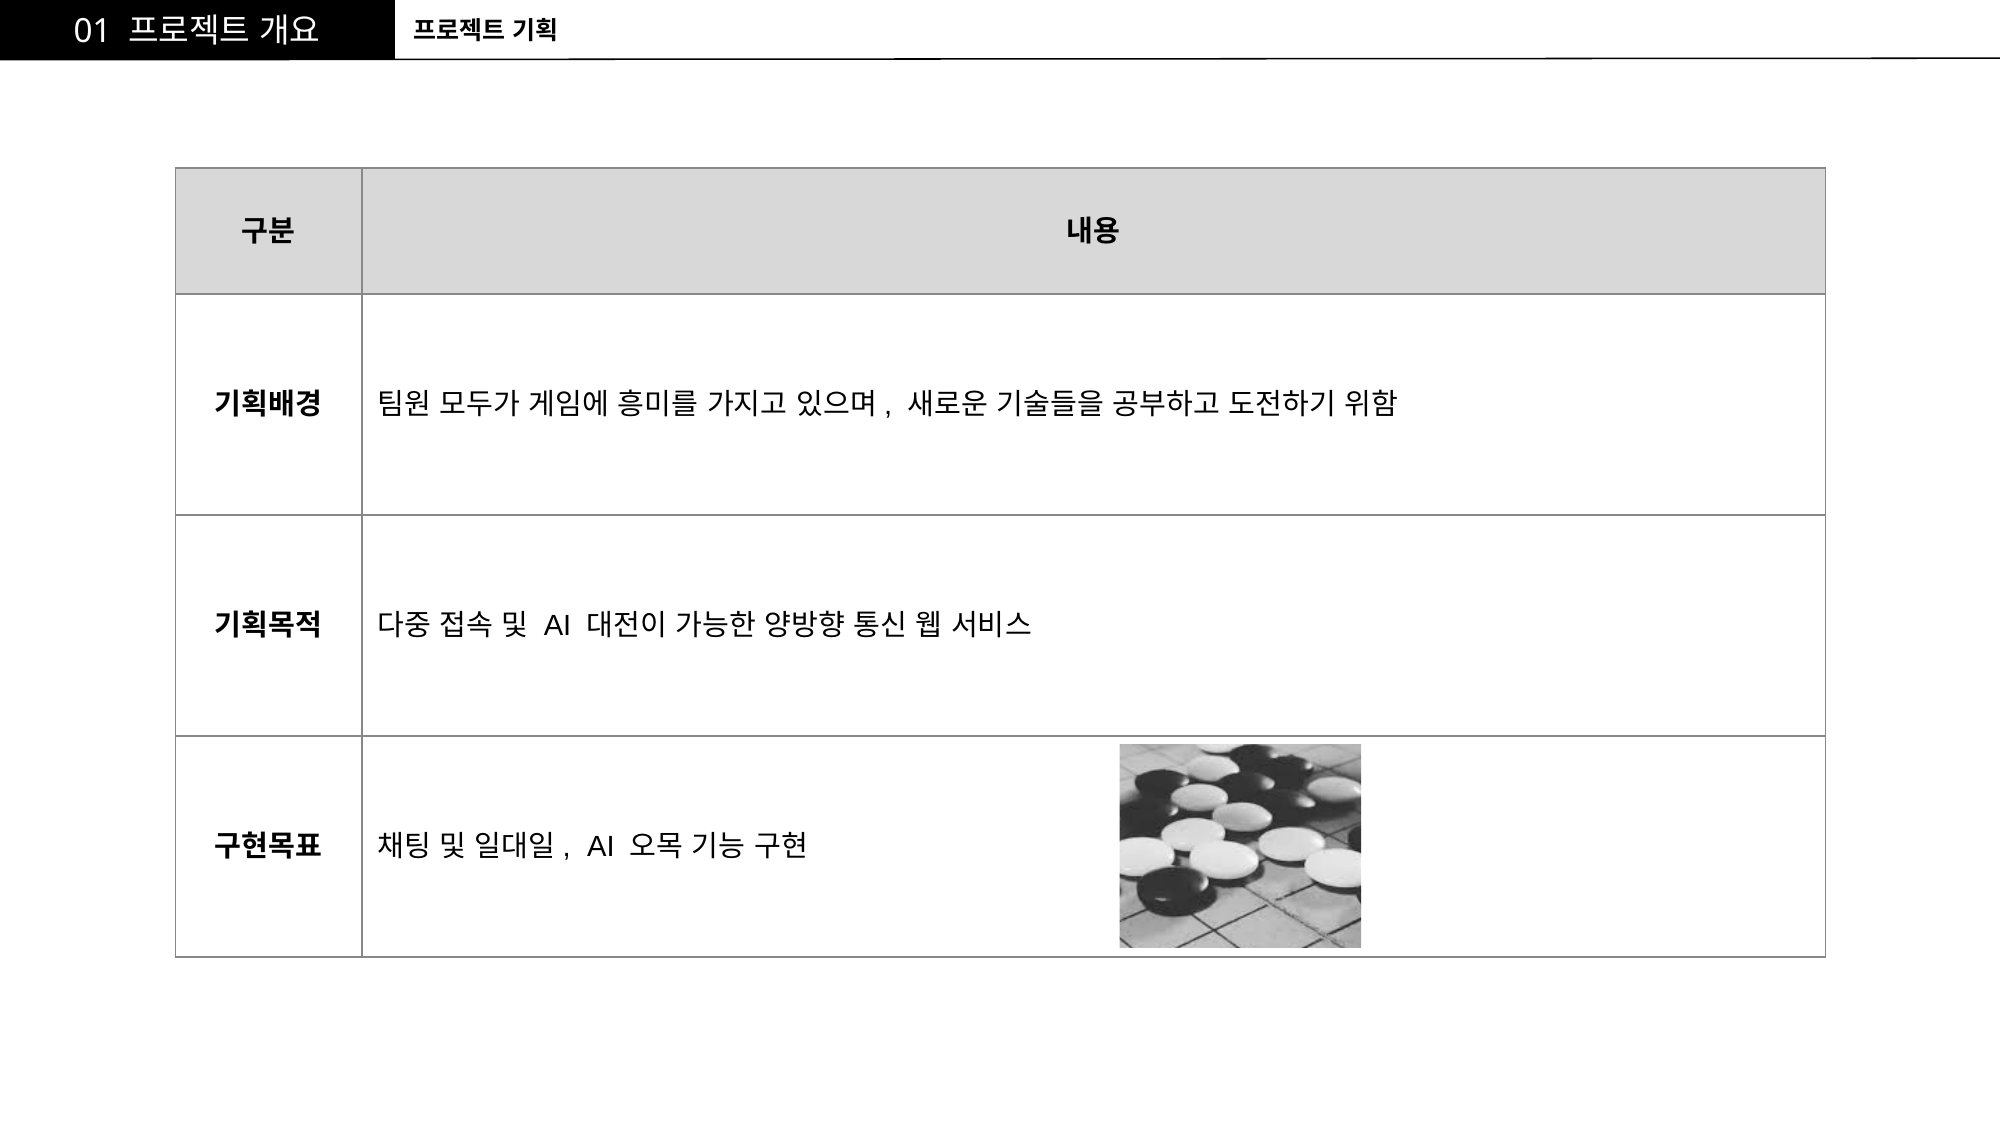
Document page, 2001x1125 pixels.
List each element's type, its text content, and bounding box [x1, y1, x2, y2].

text_box 프로젝트 기획 [398, 7, 849, 53]
table_cell 기획배경 [176, 295, 361, 514]
table_cell 채팅 및 일대일, AI 오목 기능 구현 [363, 737, 1825, 956]
table_cell 기획목적 [176, 516, 361, 735]
picture [1119, 744, 1362, 948]
table_cell 다중 접속 및 AI 대전이 가능한 양방향 통신 웹 서비스 [363, 516, 1825, 735]
text_box 01 프로젝트 개요 [0, 0, 395, 57]
table_header 구분 [176, 169, 361, 293]
table_header 내용 [363, 169, 1825, 293]
table_cell 구현목표 [176, 737, 361, 956]
table_cell 팀원 모두가 게임에 흥미를 가지고 있으며, 새로운 기술들을 공부하고 도전하기 위함 [363, 295, 1825, 514]
